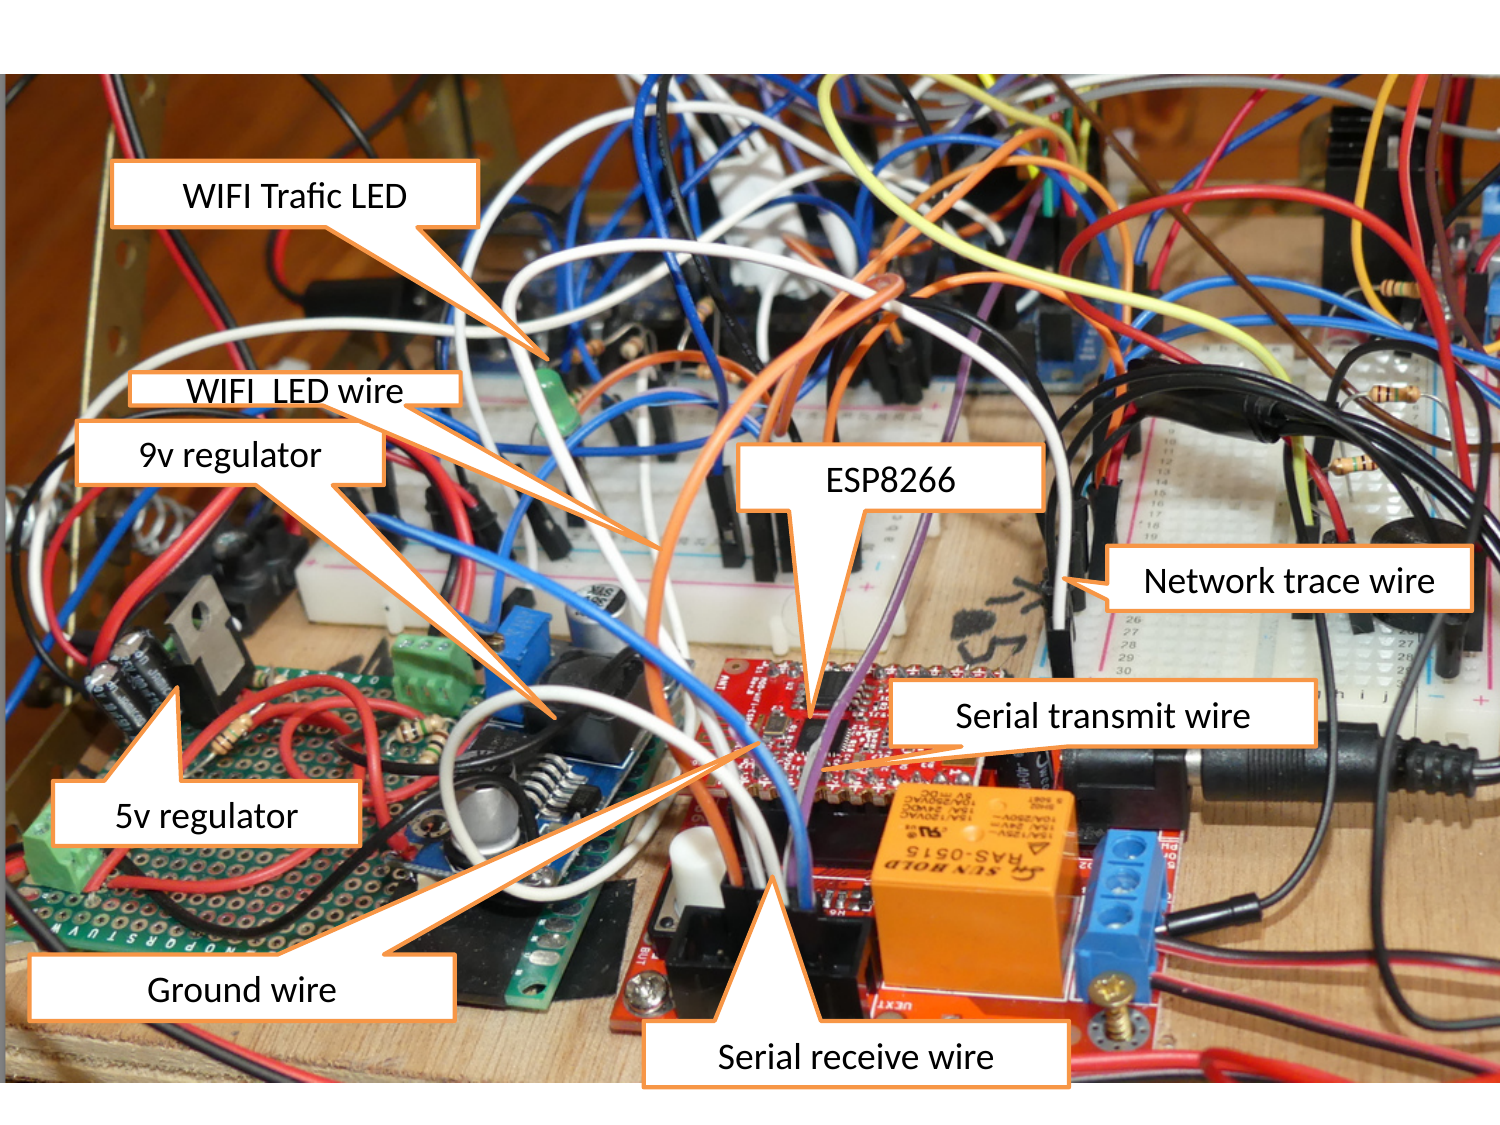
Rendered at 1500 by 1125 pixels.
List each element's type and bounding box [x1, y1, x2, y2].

picture [0, 73, 1500, 1083]
